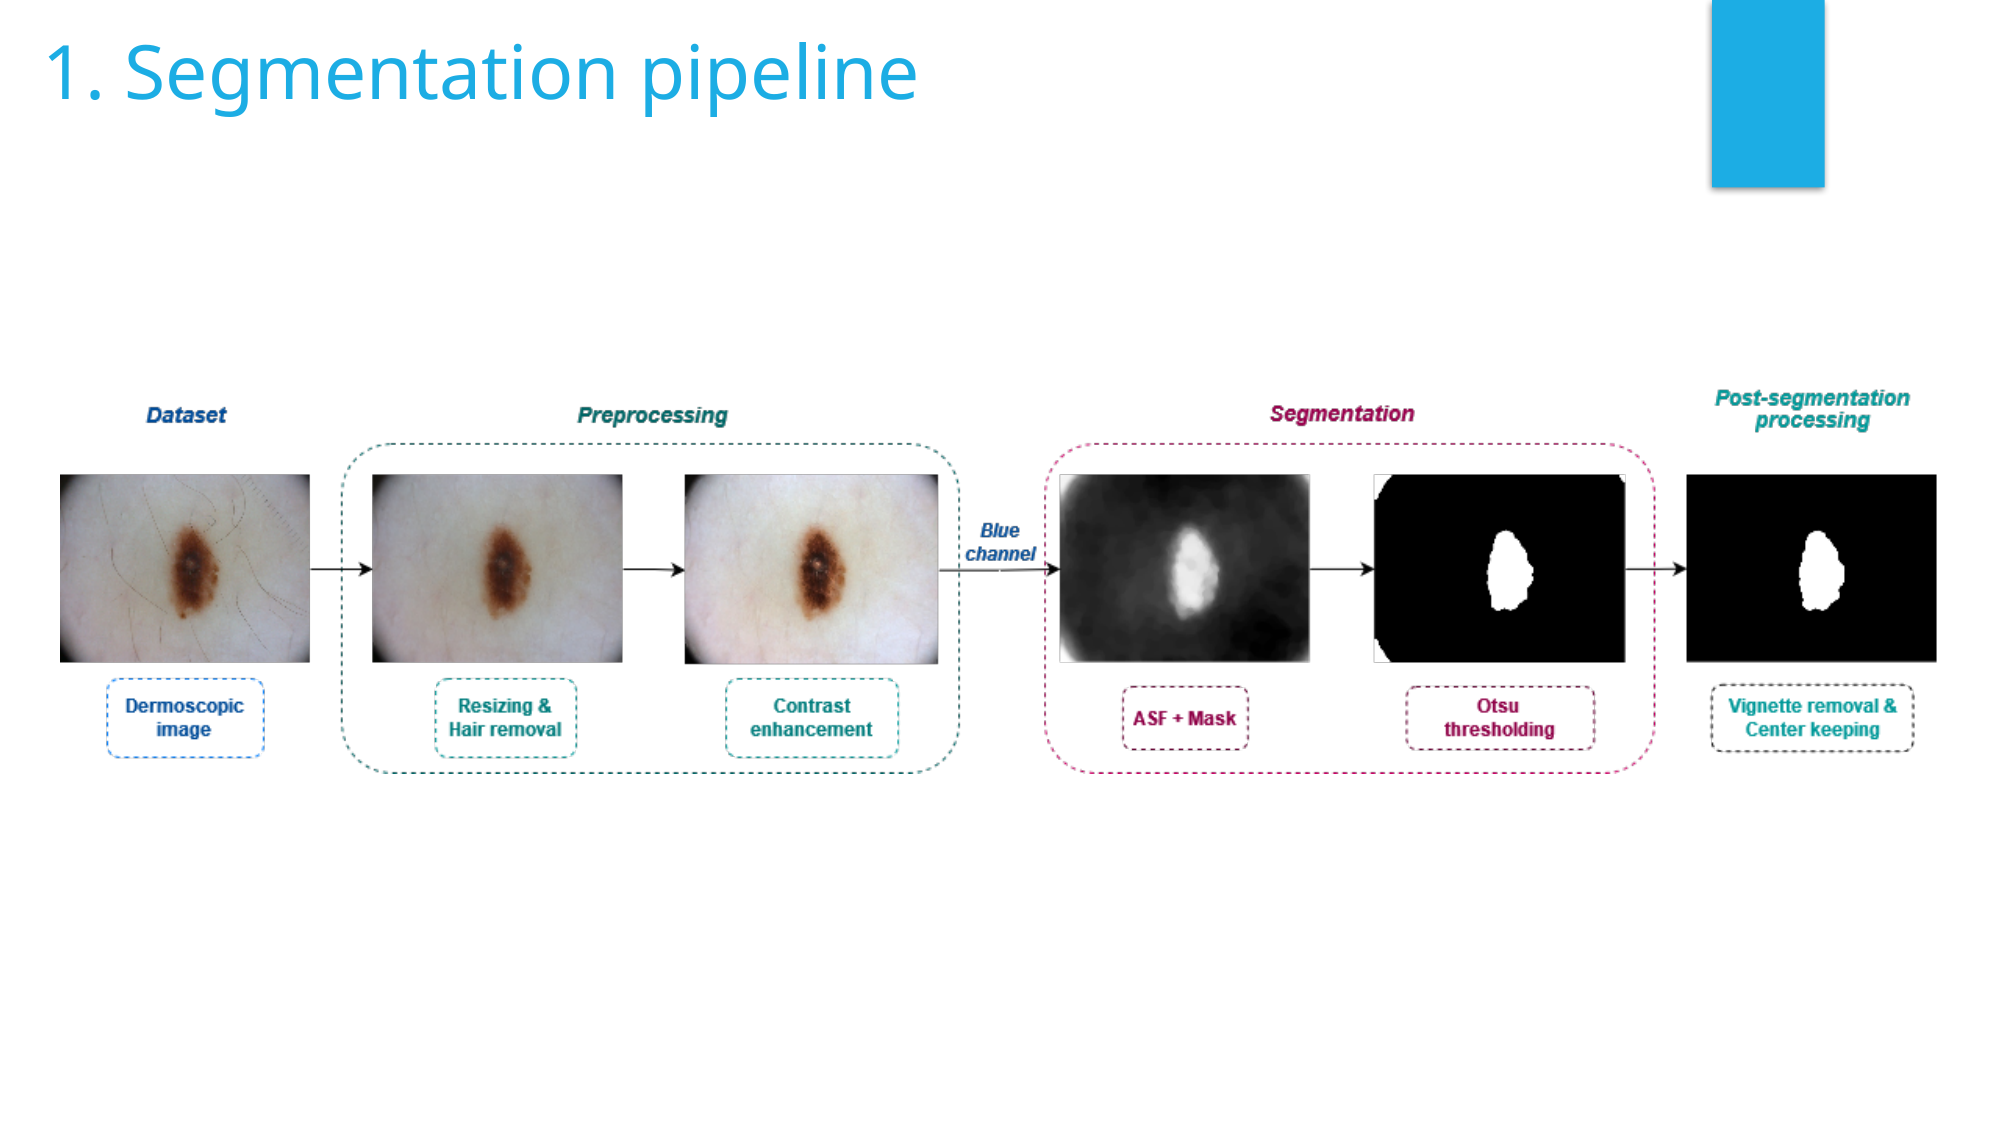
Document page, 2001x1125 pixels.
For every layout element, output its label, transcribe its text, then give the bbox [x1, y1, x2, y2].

picture [59, 351, 1941, 774]
title 1. Segmentation pipeline [27, 11, 1344, 128]
